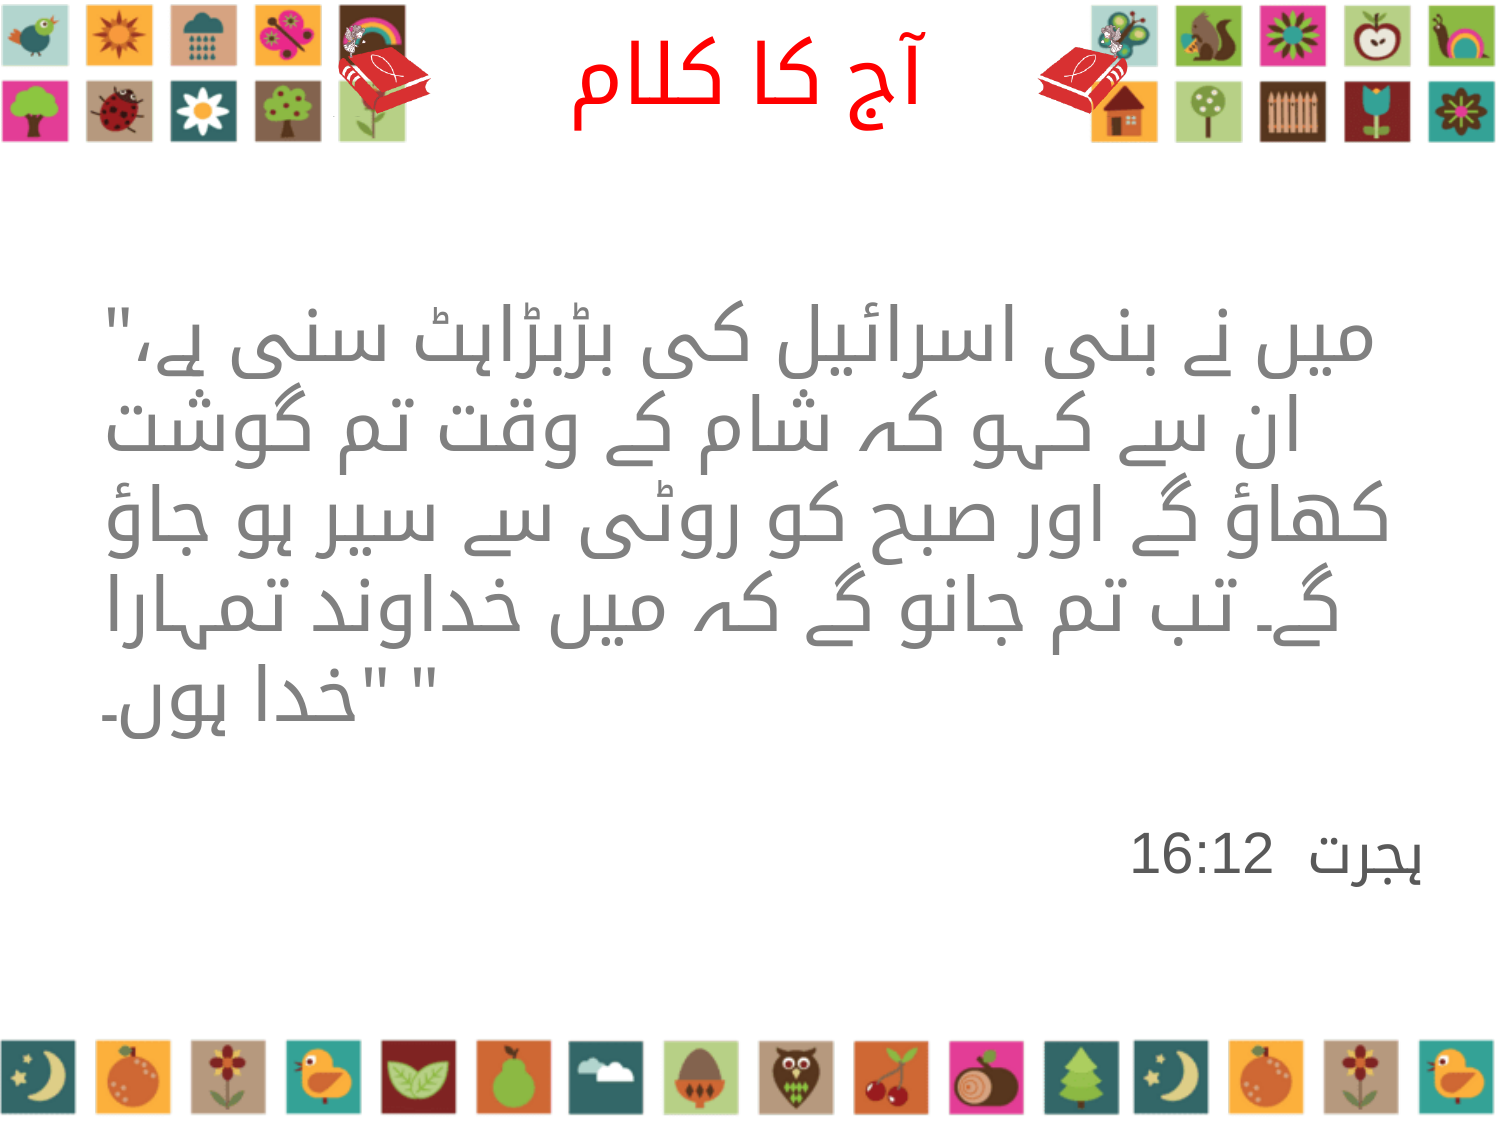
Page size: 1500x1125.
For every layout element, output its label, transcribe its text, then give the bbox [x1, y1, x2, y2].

text_box "میں نے بنی اسرائیل کی بڑبڑاہٹ سنی ہے، ان سے کہو کہ شام کے وقت تم گوشت کھاؤ گے اور صبح کو روٹی سے سیر ہو جاؤ گے۔ تب تم جانو گے کہ میں خداوند تمہارا خدا ہوں۔" " [88, 278, 1436, 744]
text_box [0, 1028, 1500, 1118]
text_box ہجرت 16:12 [808, 807, 1441, 893]
picture [1005, 3, 1500, 150]
text_box آج کا کلام [425, 13, 1078, 129]
picture [0, 3, 463, 150]
